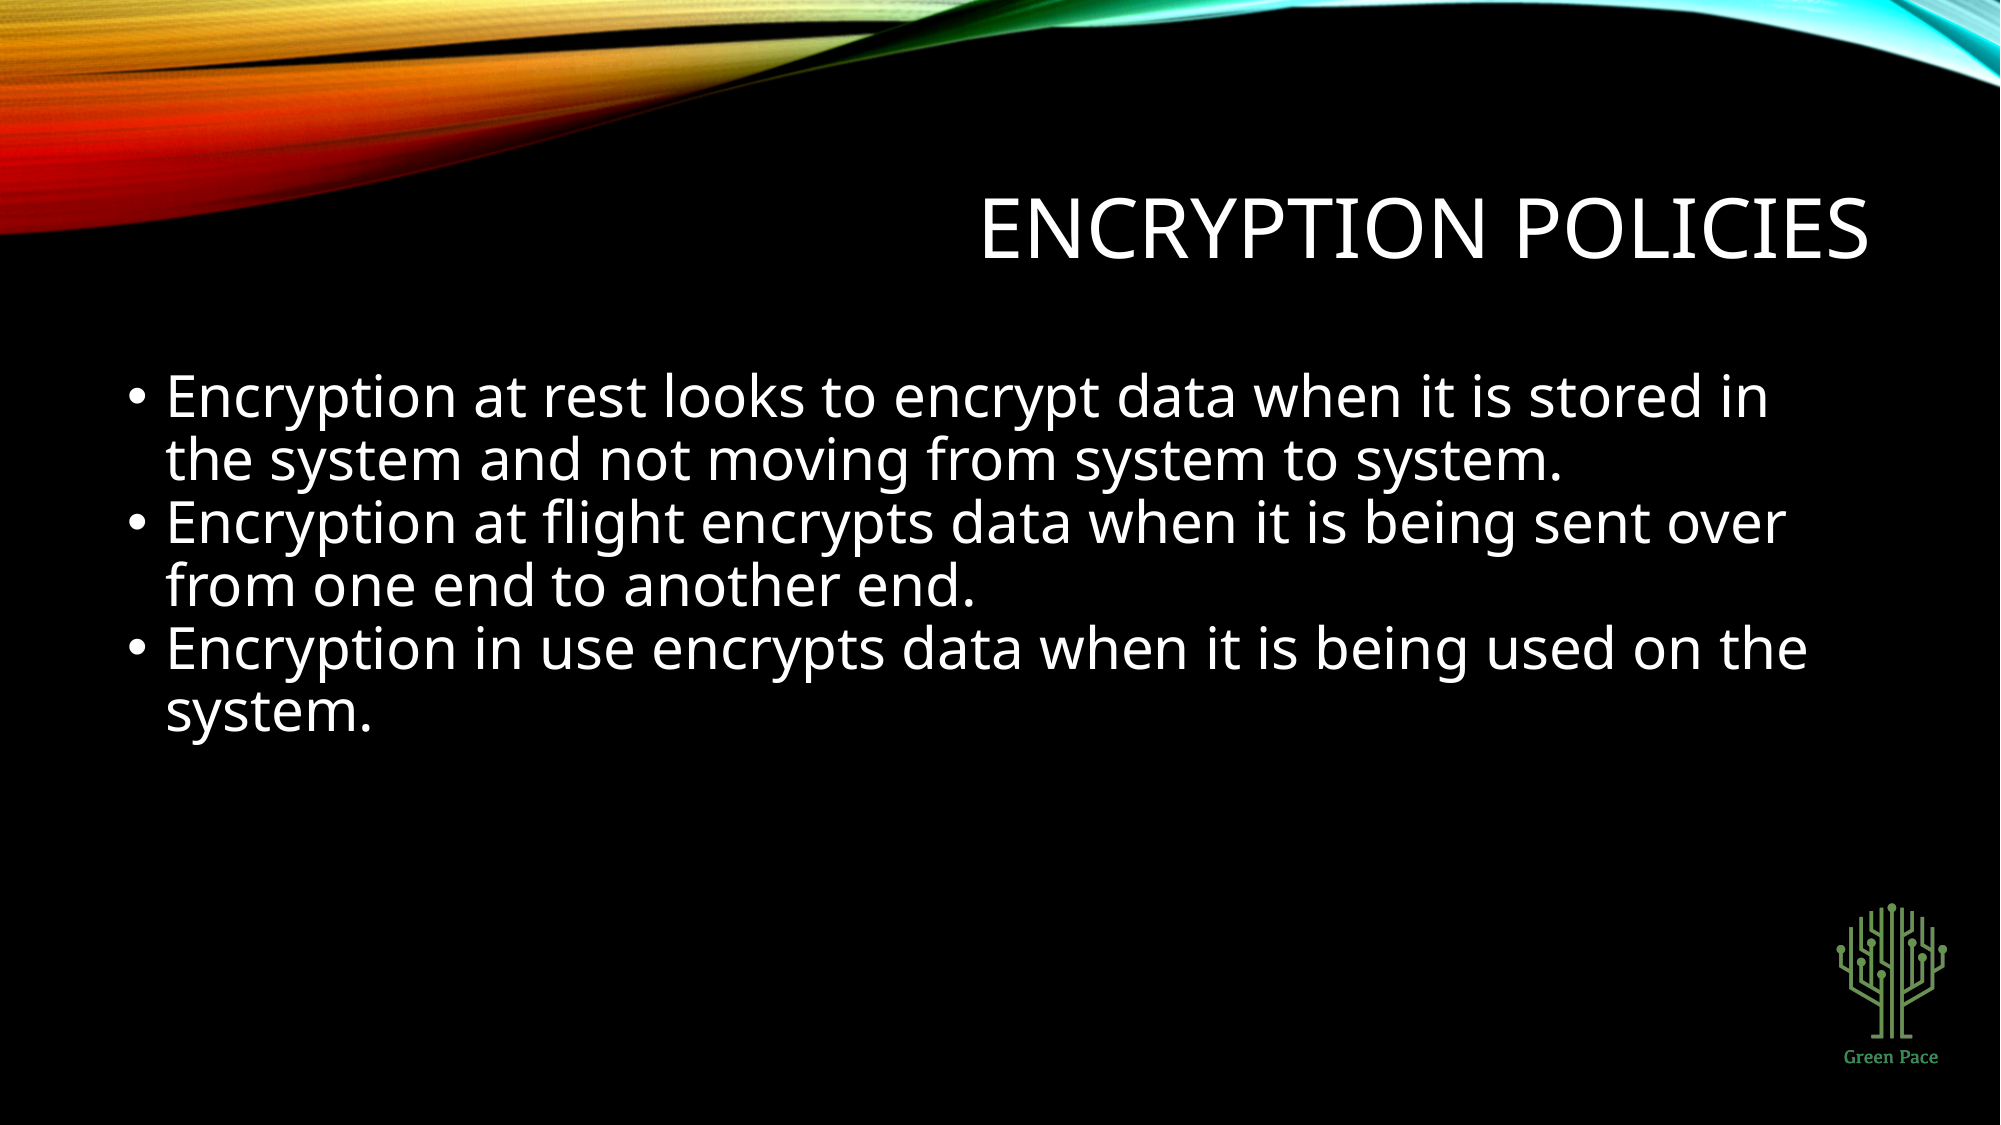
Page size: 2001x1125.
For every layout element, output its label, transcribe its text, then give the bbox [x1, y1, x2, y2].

title ENCRYPTION POLICIES [474, 125, 1888, 338]
picture [0, 0, 2000, 237]
list Encryption at rest looks to encrypt data when it is stored in the system and not moving from system to system. Encryption at flight encrypts data when it is being sent over from one end to another end. Encryption in use encrypts data when it is being used on the system. [112, 360, 1888, 1021]
picture [1817, 892, 1964, 1082]
